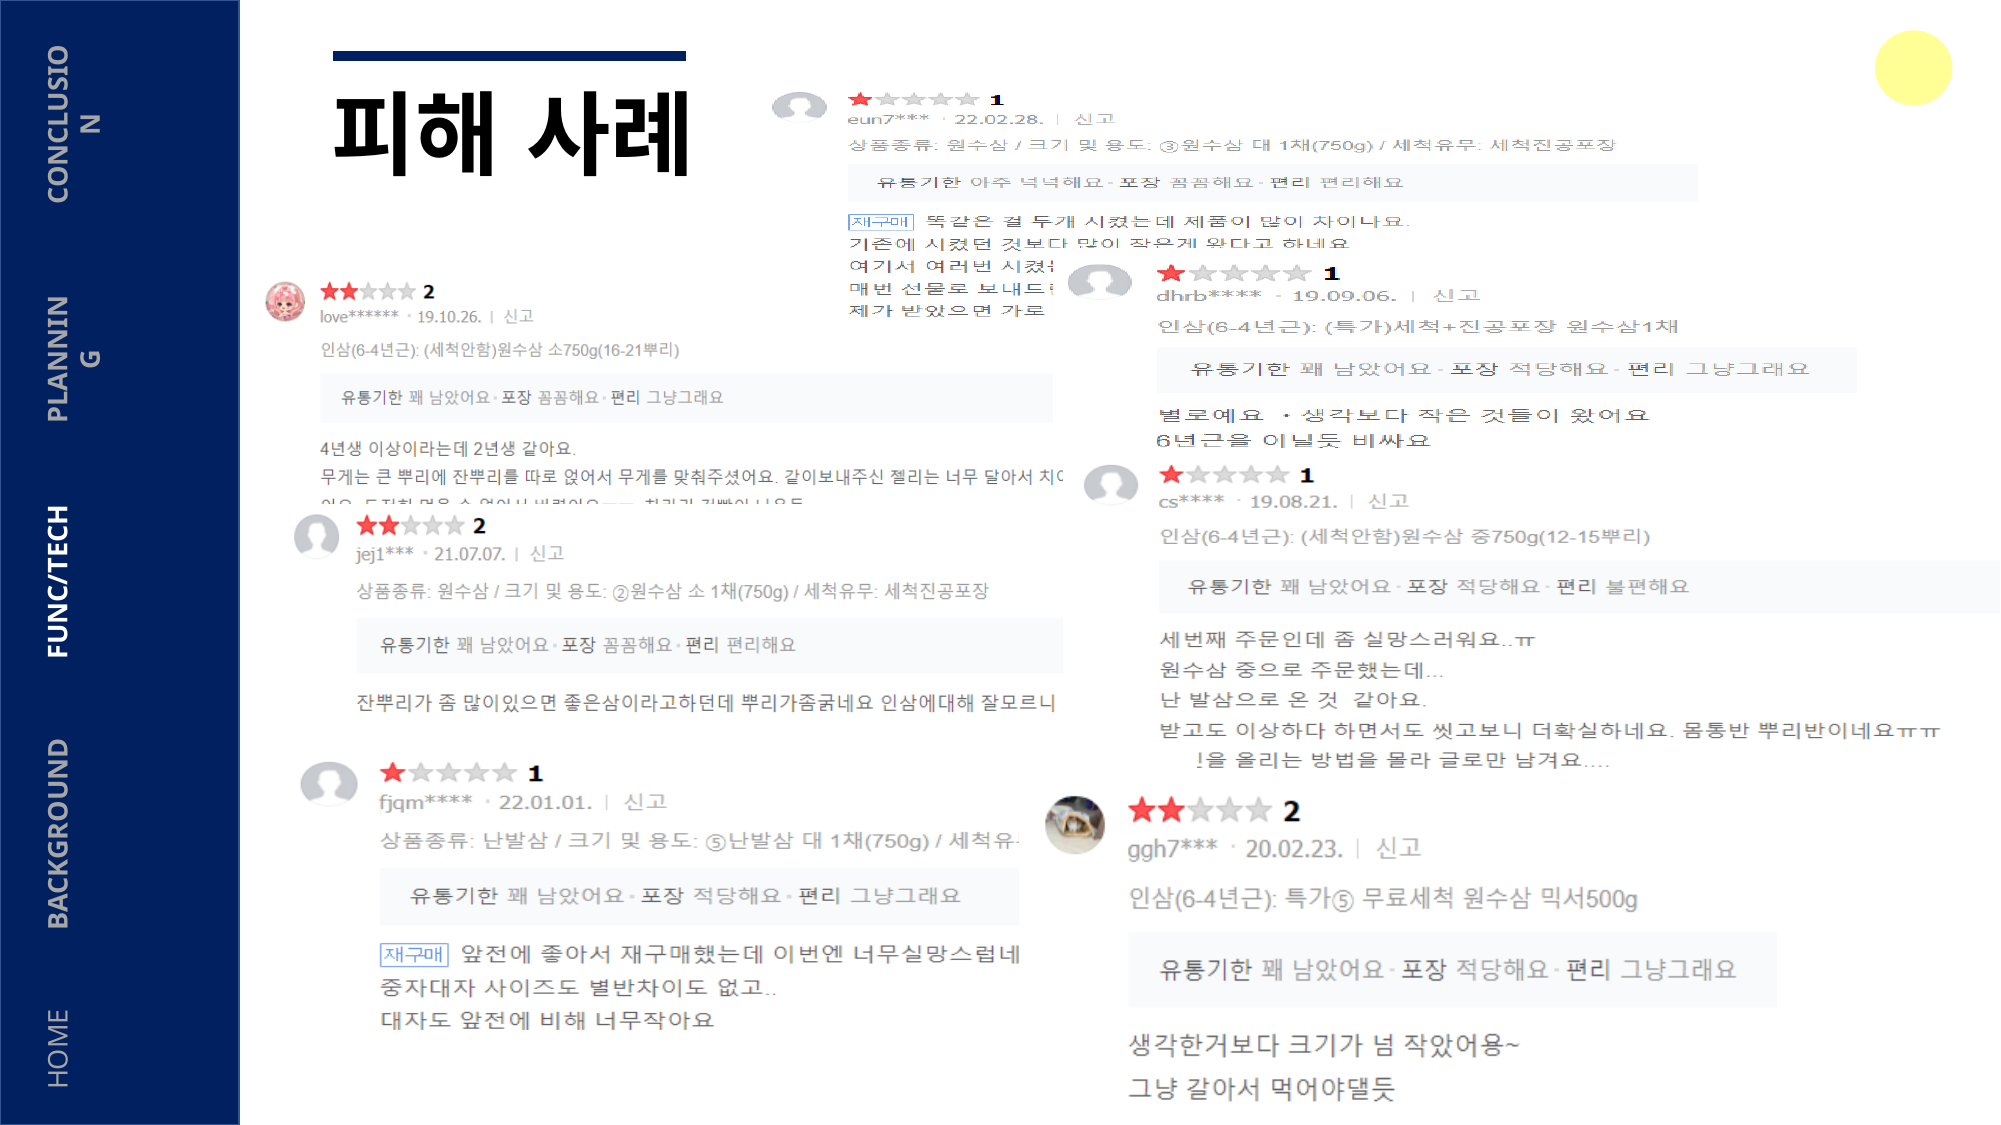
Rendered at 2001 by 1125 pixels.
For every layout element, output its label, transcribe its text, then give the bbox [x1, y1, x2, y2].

text_box FUNC/TECH [32, 488, 81, 676]
text_box BACKGROUND [32, 720, 81, 949]
text_box CONCLUSION [32, 19, 113, 230]
text_box PLANNING [32, 275, 113, 444]
text_box 피해 사례 [316, 69, 861, 194]
text_box [0, 0, 240, 1125]
picture [249, 79, 2000, 1125]
text_box HOME [32, 993, 81, 1106]
text_box [1873, 29, 1954, 107]
